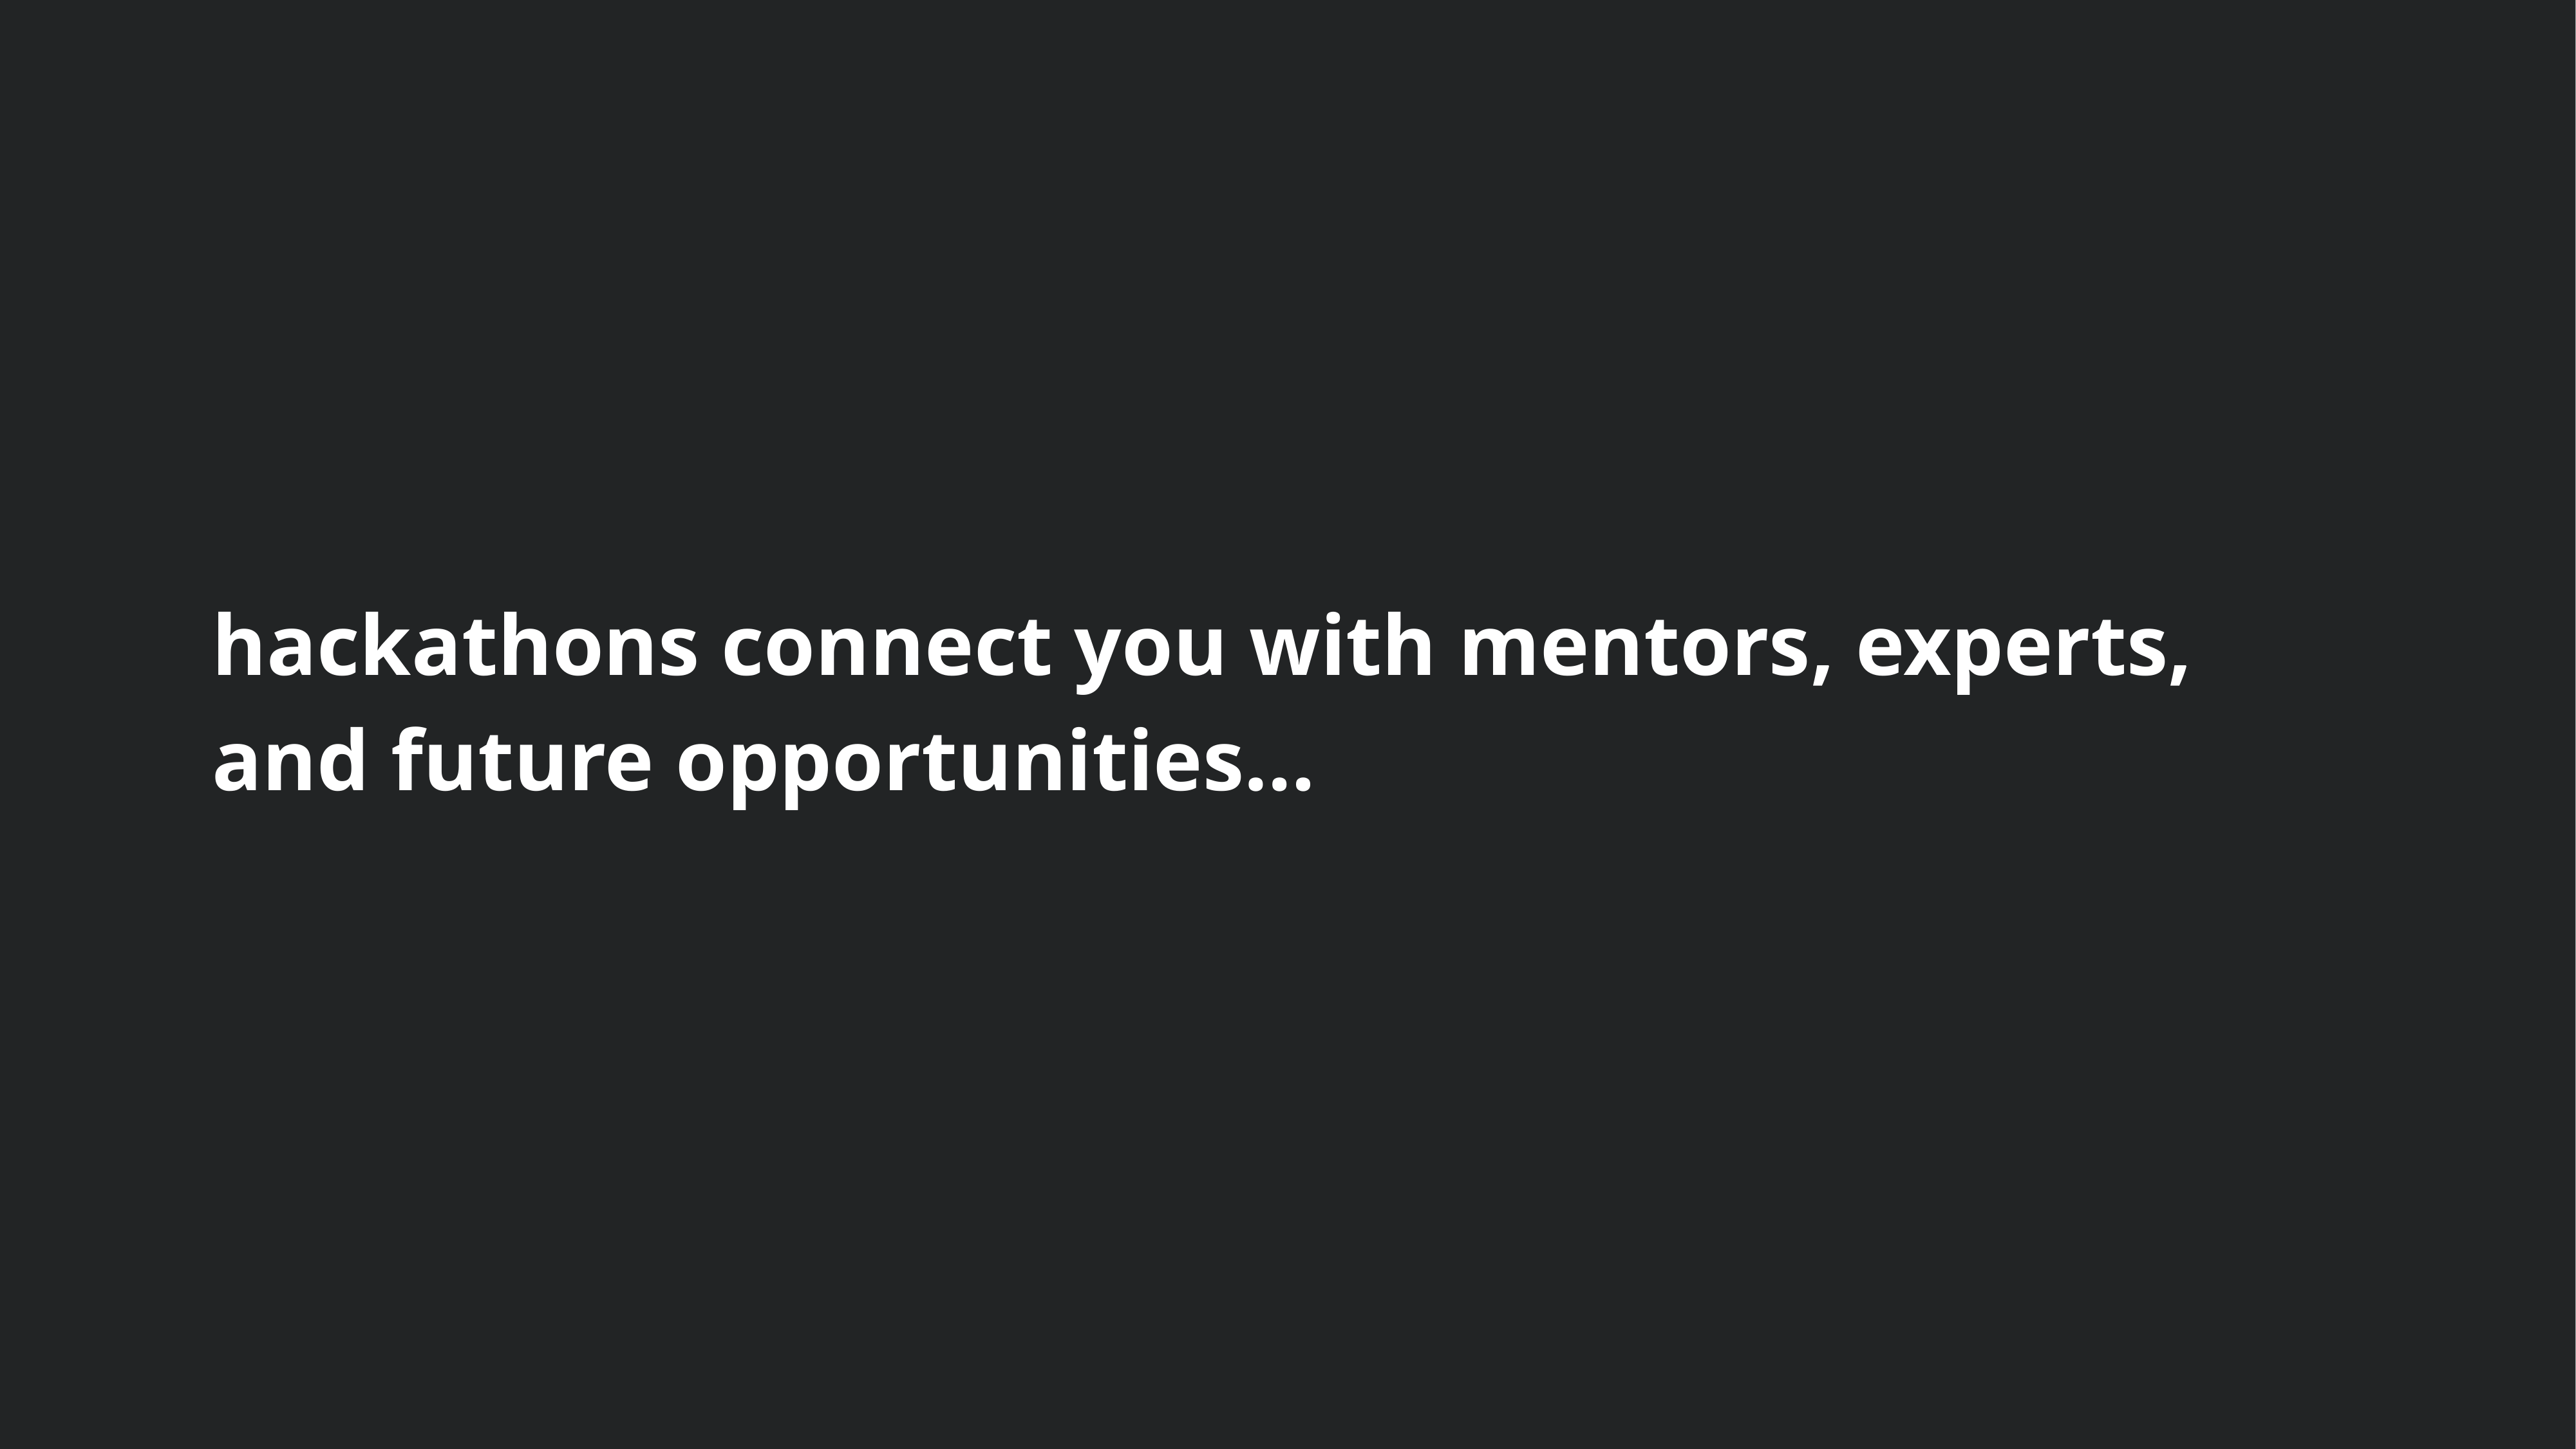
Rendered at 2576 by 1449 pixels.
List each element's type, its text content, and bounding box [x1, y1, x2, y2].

text_box hackathons connect you with mentors, experts, and future opportunities… [202, 567, 2229, 817]
